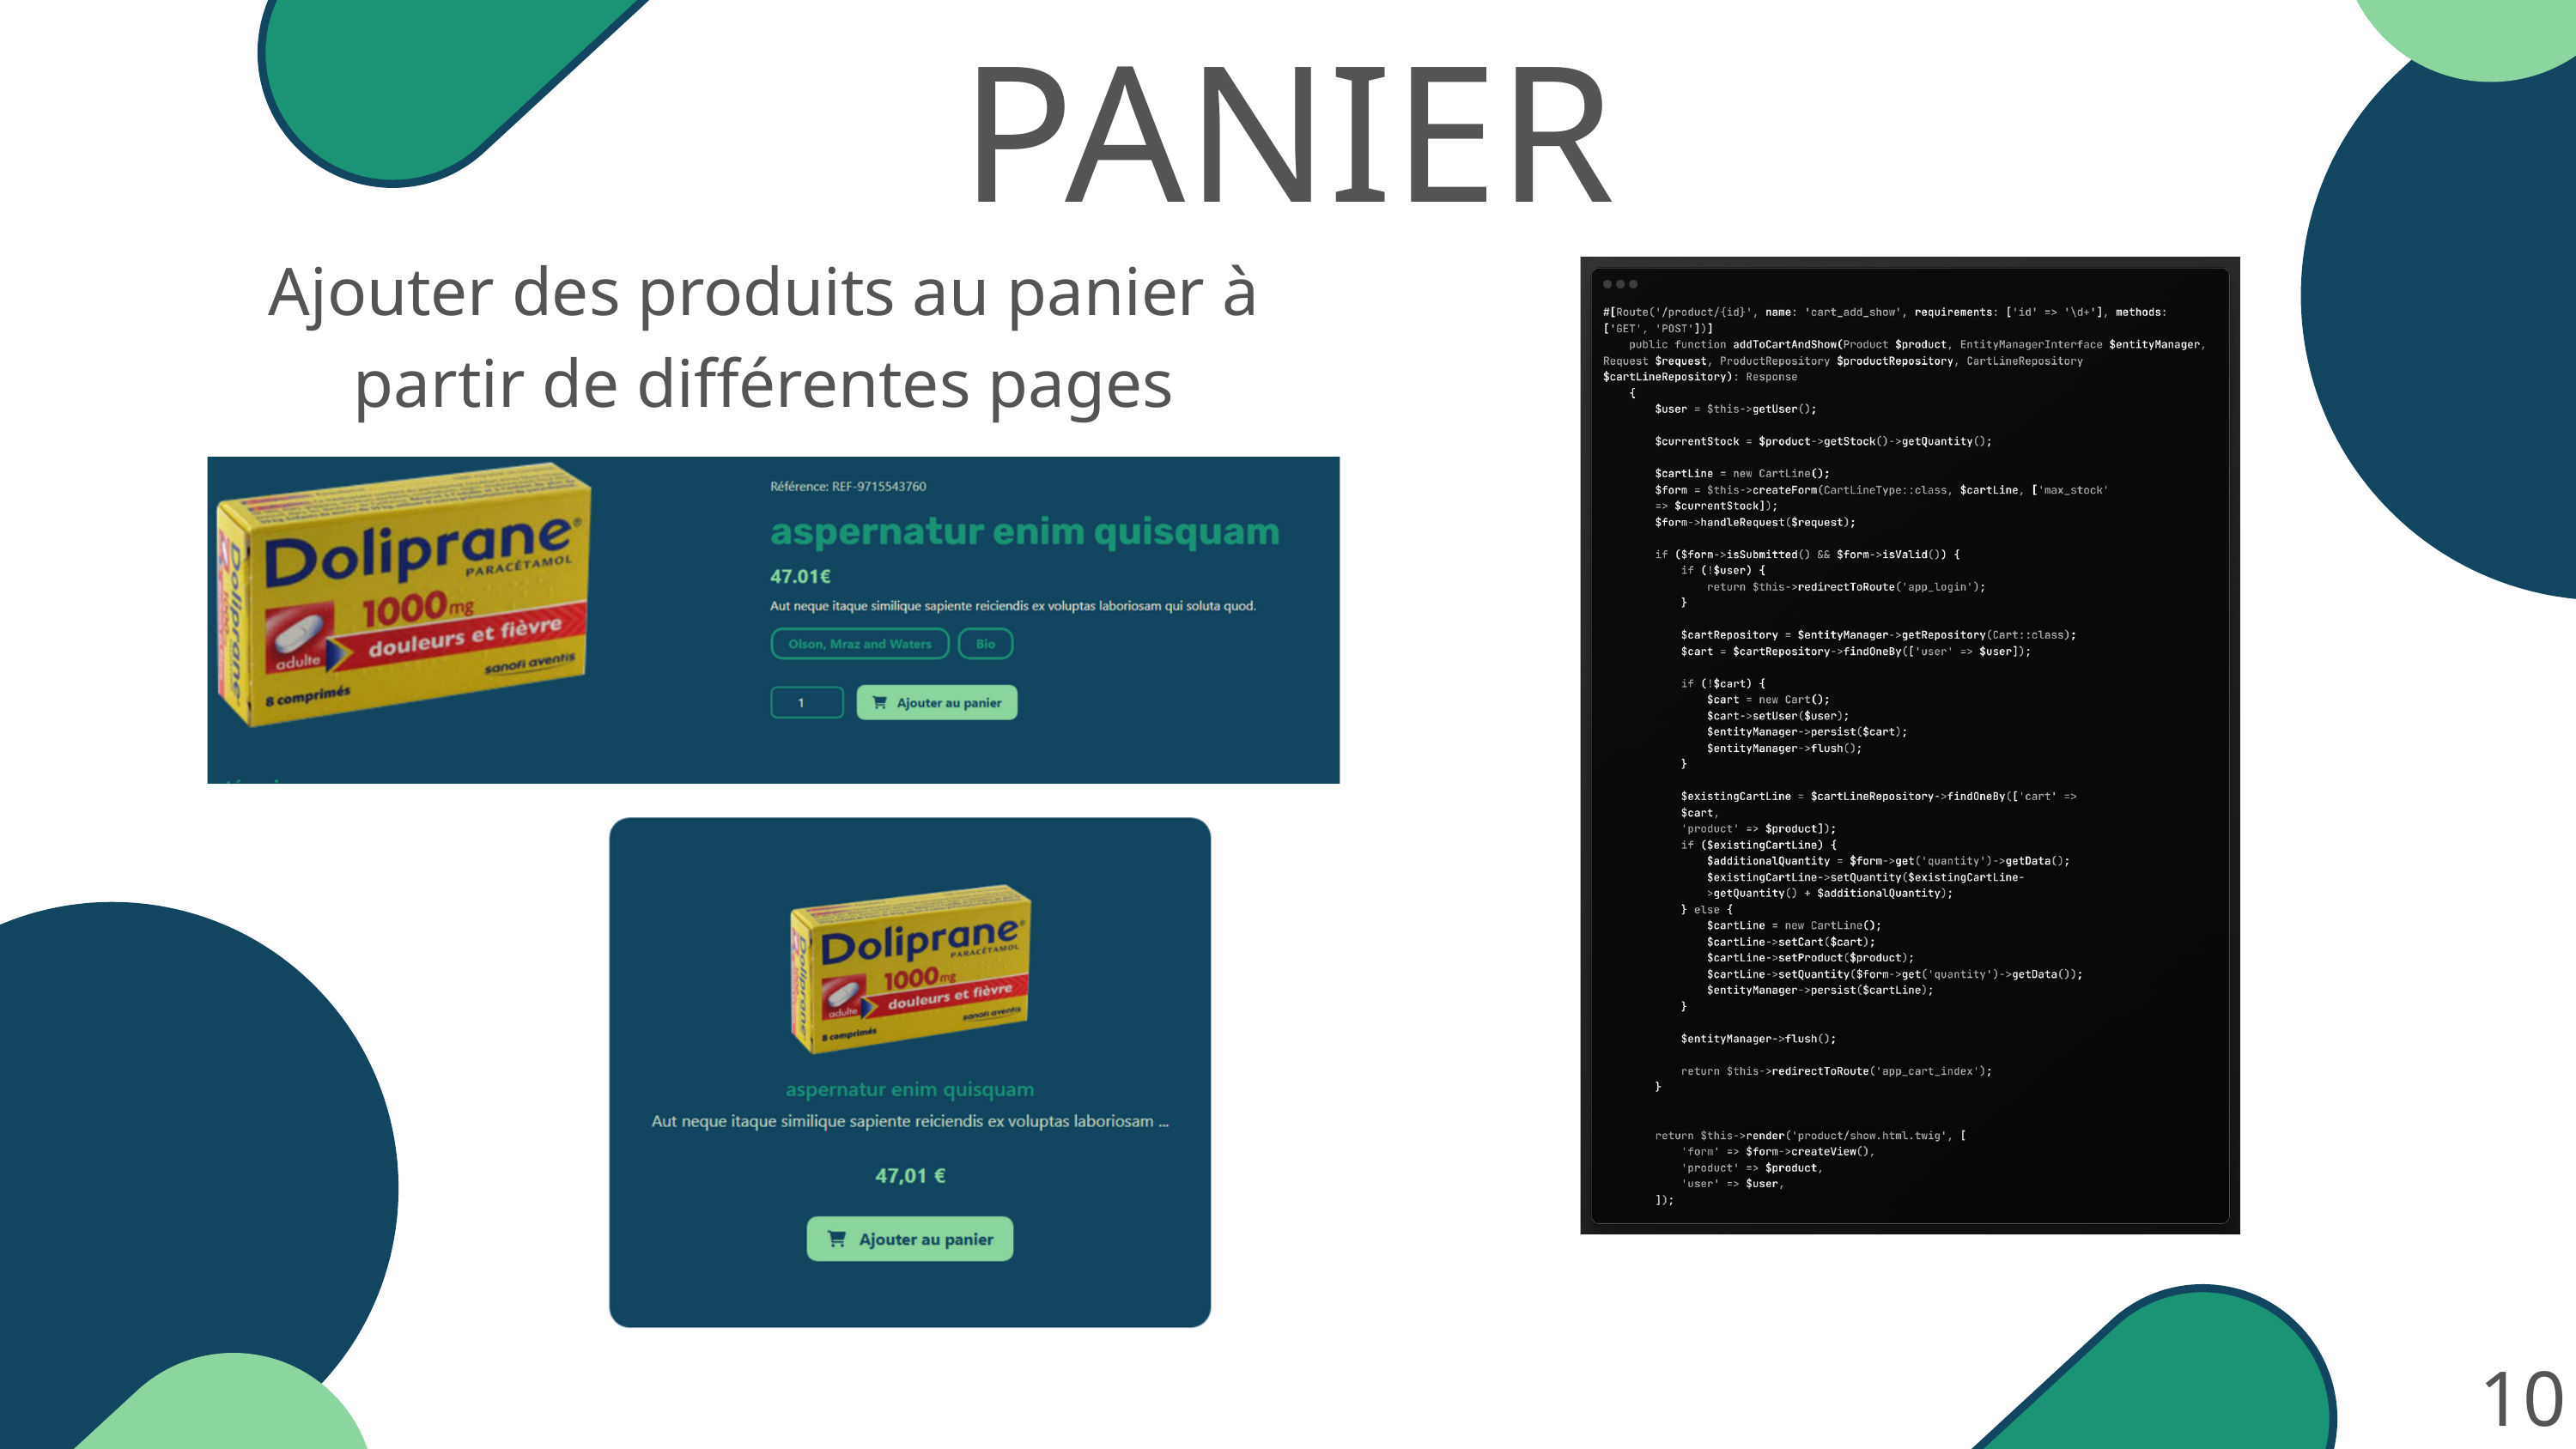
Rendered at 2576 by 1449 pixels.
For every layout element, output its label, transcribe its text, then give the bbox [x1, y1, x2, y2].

text_box Ajouter des produits au panier à partir de différentes pages [207, 237, 1320, 421]
text_box [1580, 257, 2240, 1234]
text_box [207, 457, 1340, 784]
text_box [2220, 0, 2576, 394]
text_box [226, 0, 752, 95]
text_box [0, 1095, 475, 1449]
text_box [1844, 1376, 2368, 1449]
text_box 10 [2470, 1376, 2576, 1441]
text_box [601, 802, 1224, 1337]
text_box PANIER [545, 79, 2031, 240]
